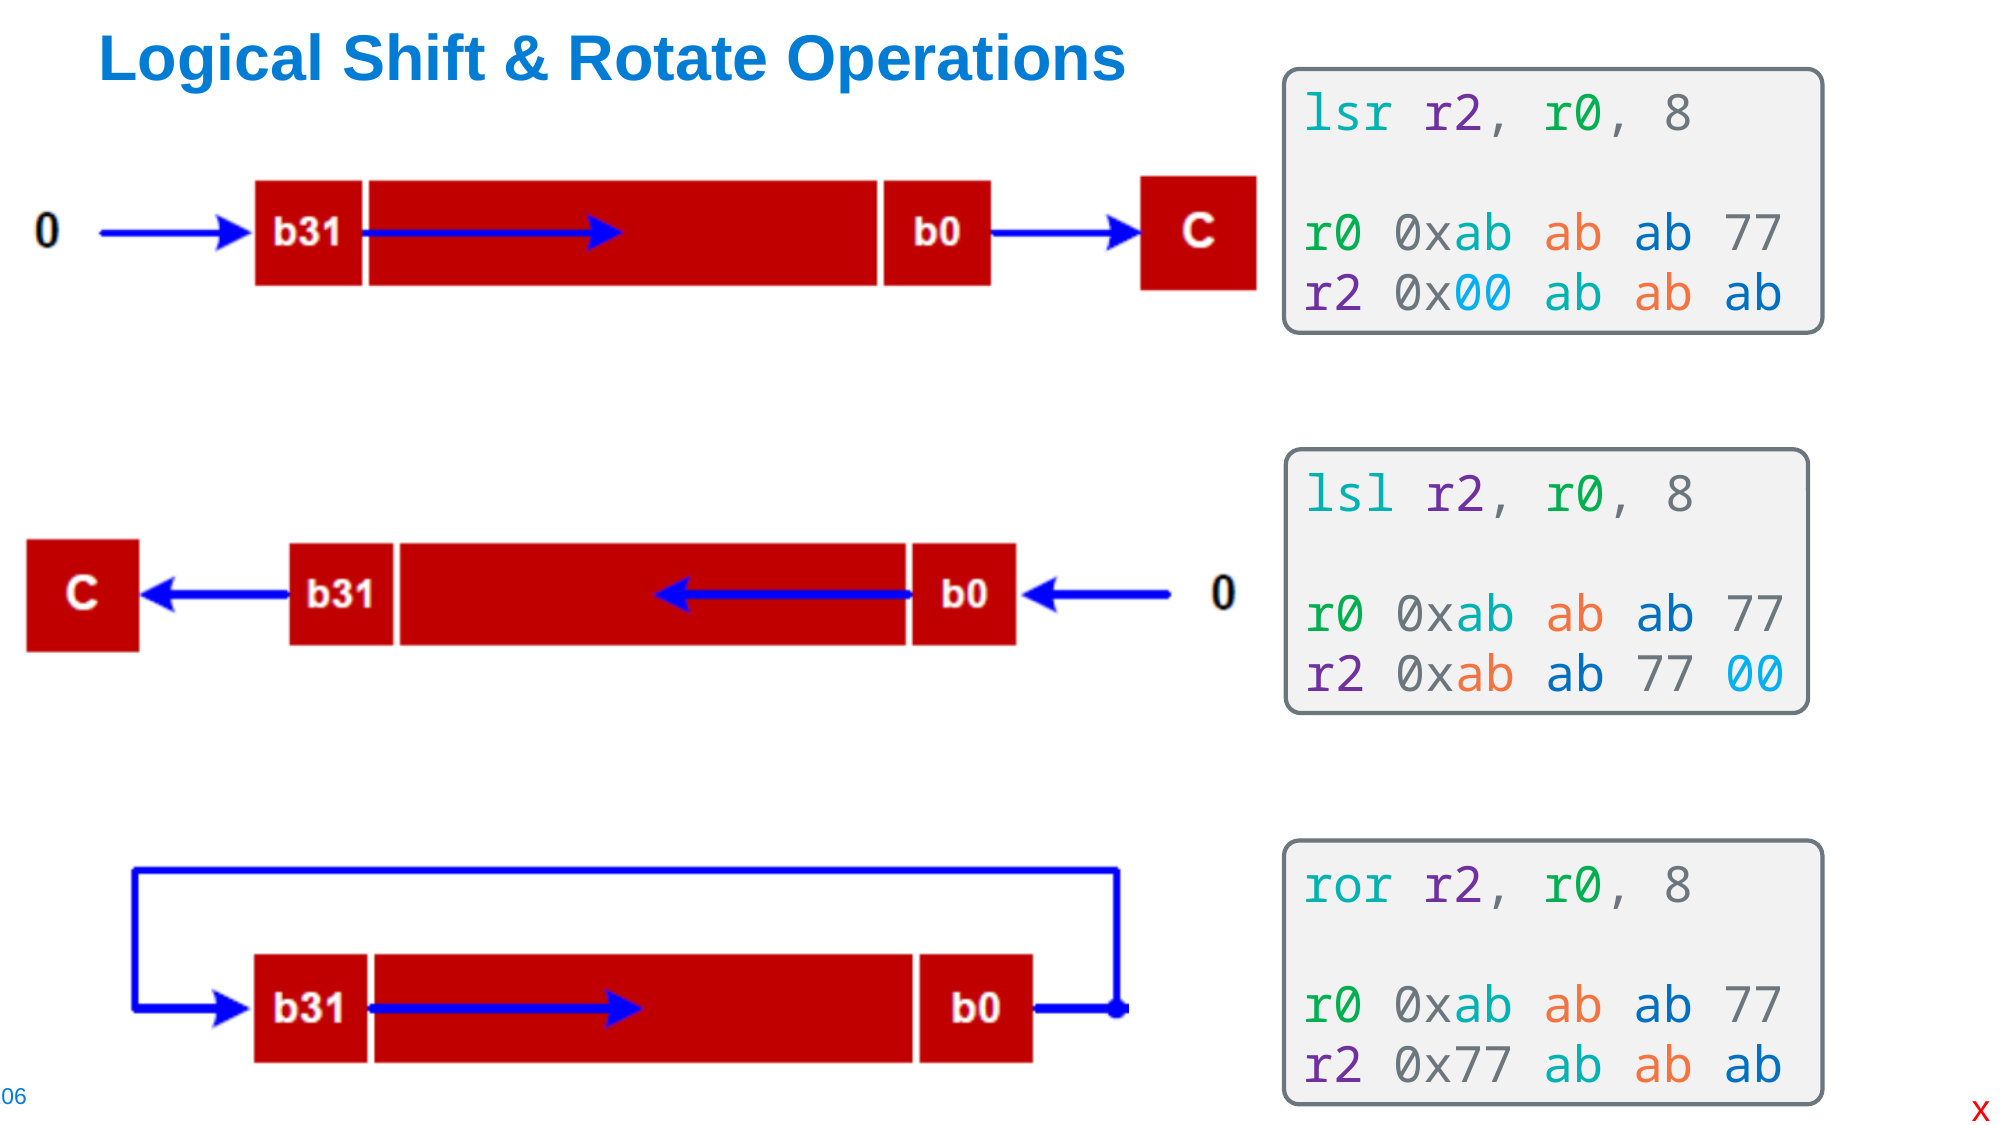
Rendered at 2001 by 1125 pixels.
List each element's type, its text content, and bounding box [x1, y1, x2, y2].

picture [8, 513, 1255, 688]
text_box x [1956, 1076, 2000, 1125]
text_box ror r2, r0, 8 r0 0xab ab ab 77 r2 0x77 ab ab ab [1284, 840, 1823, 1105]
title Logical Shift & Rotate Operations [83, 14, 1809, 102]
picture [24, 148, 1270, 324]
picture [117, 840, 1129, 1095]
text_box lsr r2, r0, 8 r0 0xab ab ab 77 r2 0x00 ab ab ab [1284, 68, 1823, 333]
text_box lsl r2, r0, 8 r0 0xab ab ab 77 r2 0xab ab 77 00 [1285, 449, 1809, 714]
